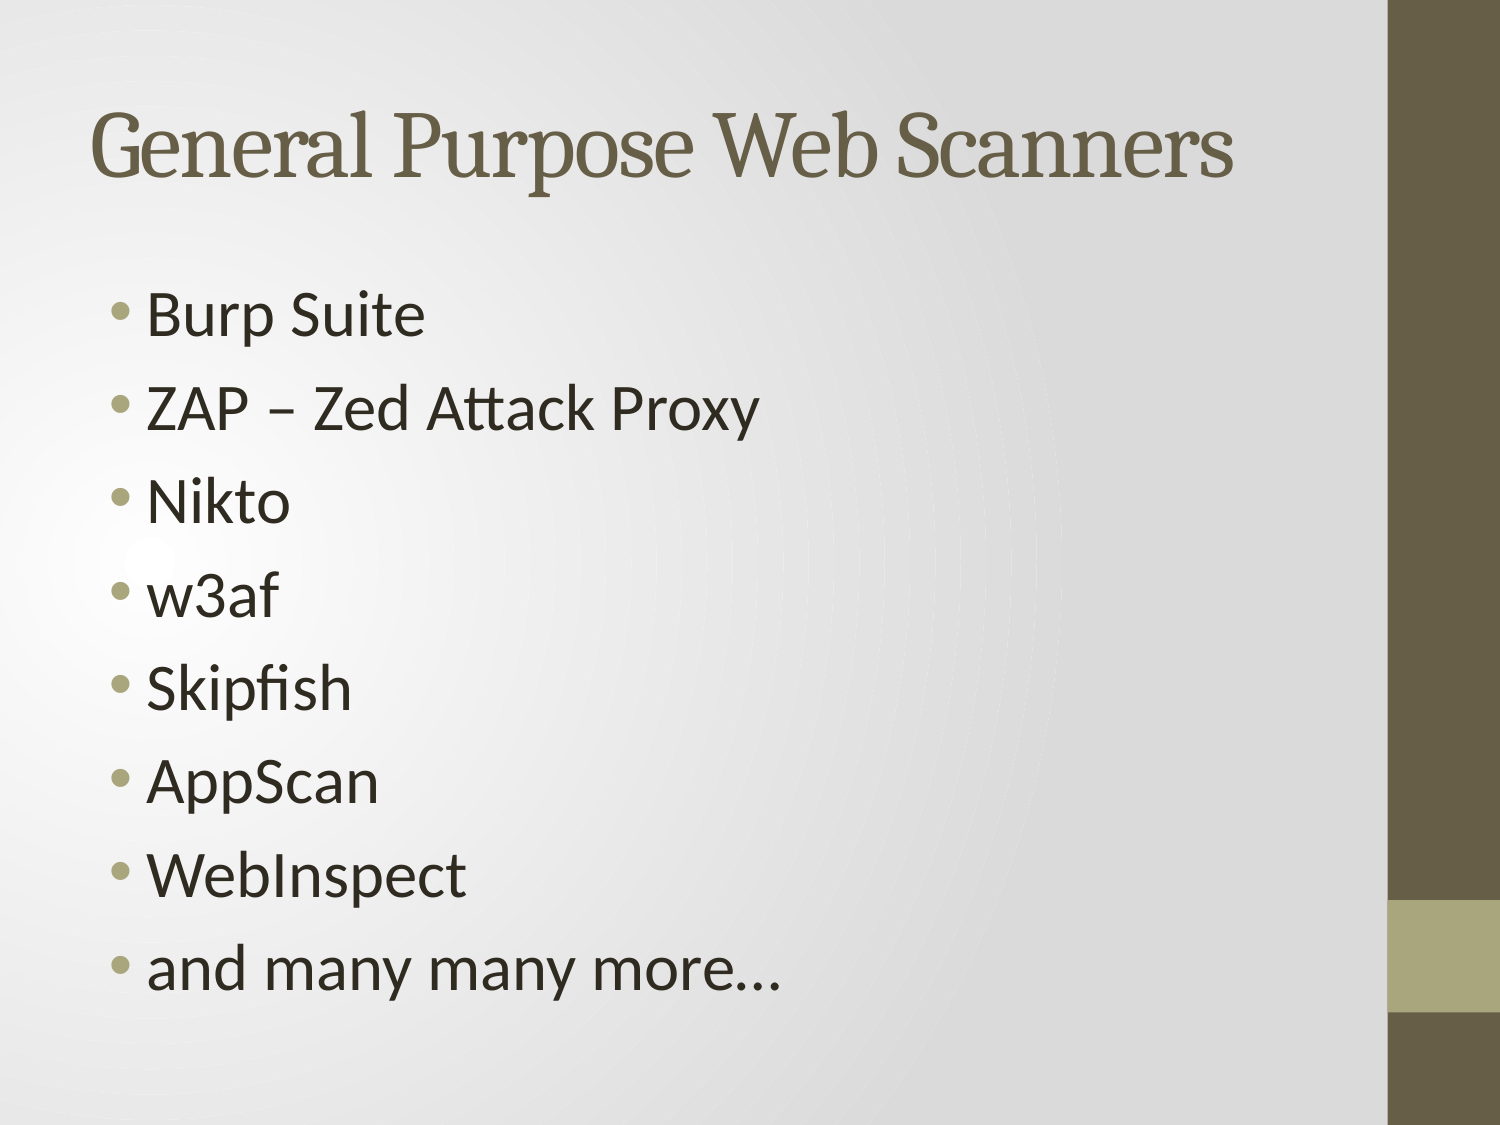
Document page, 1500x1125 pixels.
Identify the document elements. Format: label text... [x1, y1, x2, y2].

title General Purpose Web Scanners [75, 45, 1325, 233]
list Burp Suite ZAP – Zed Attack Proxy Nikto w3af Skipfish AppScan WebInspect and many many more… [75, 262, 1325, 1050]
